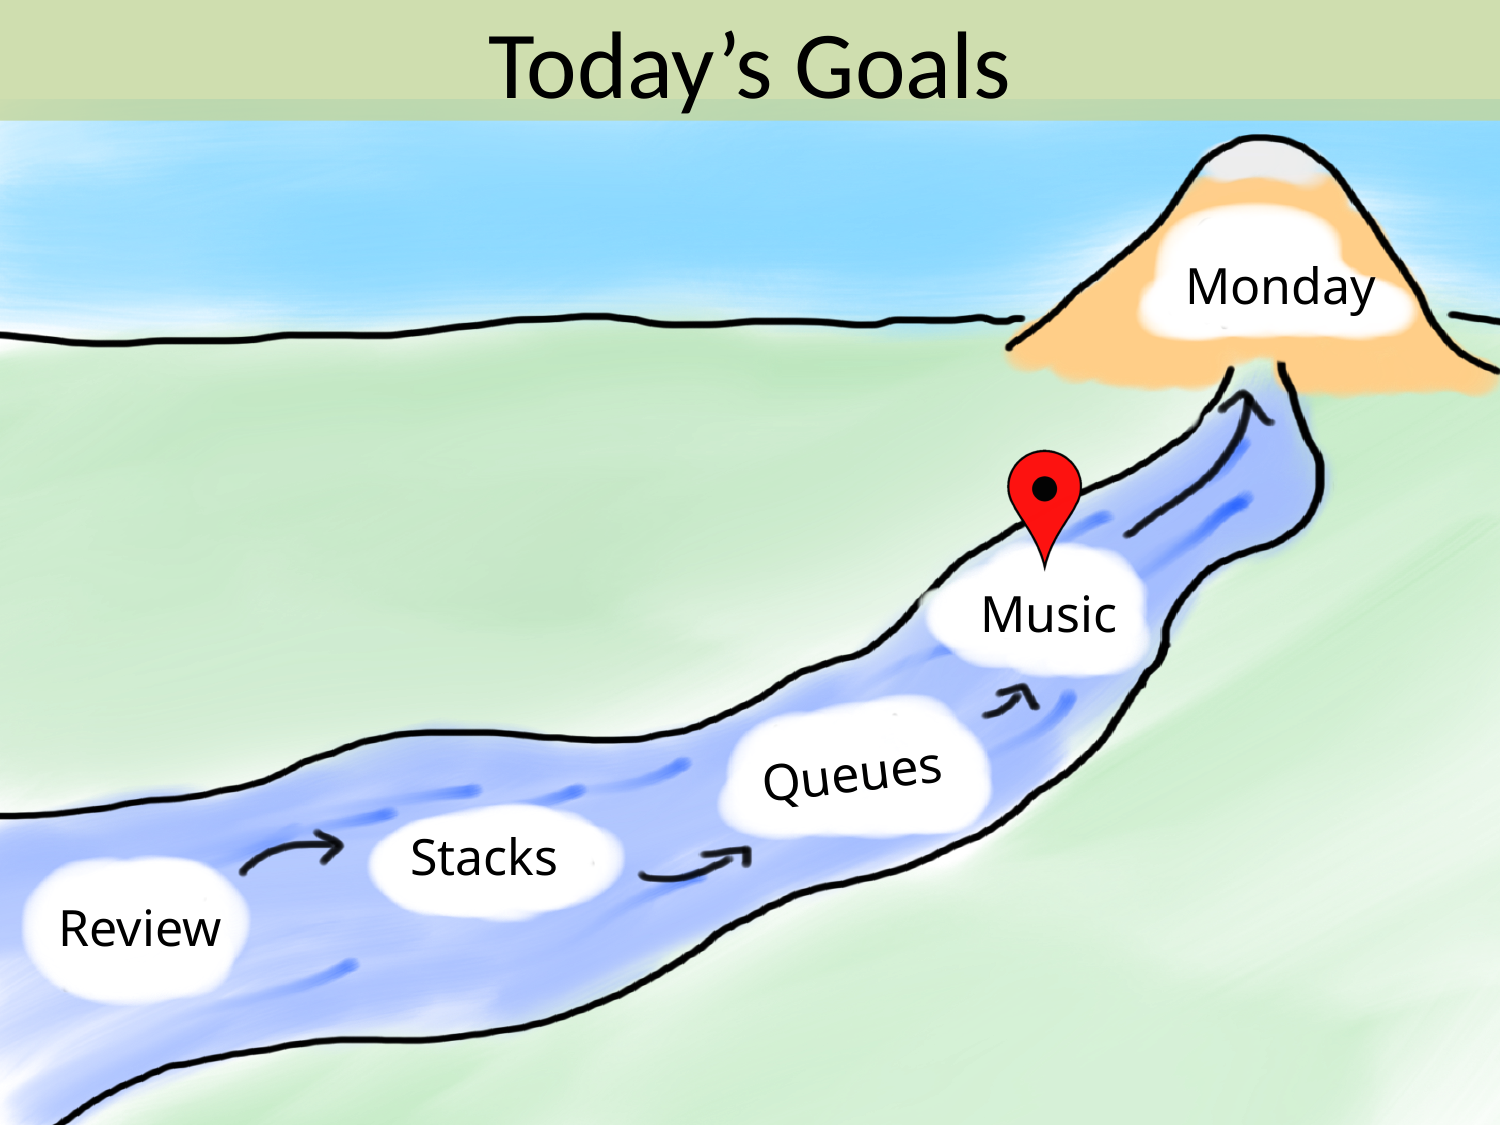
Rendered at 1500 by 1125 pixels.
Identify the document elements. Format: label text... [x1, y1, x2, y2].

text_box Today’s Goals [0, 0, 1500, 58]
picture [0, 60, 1500, 1125]
